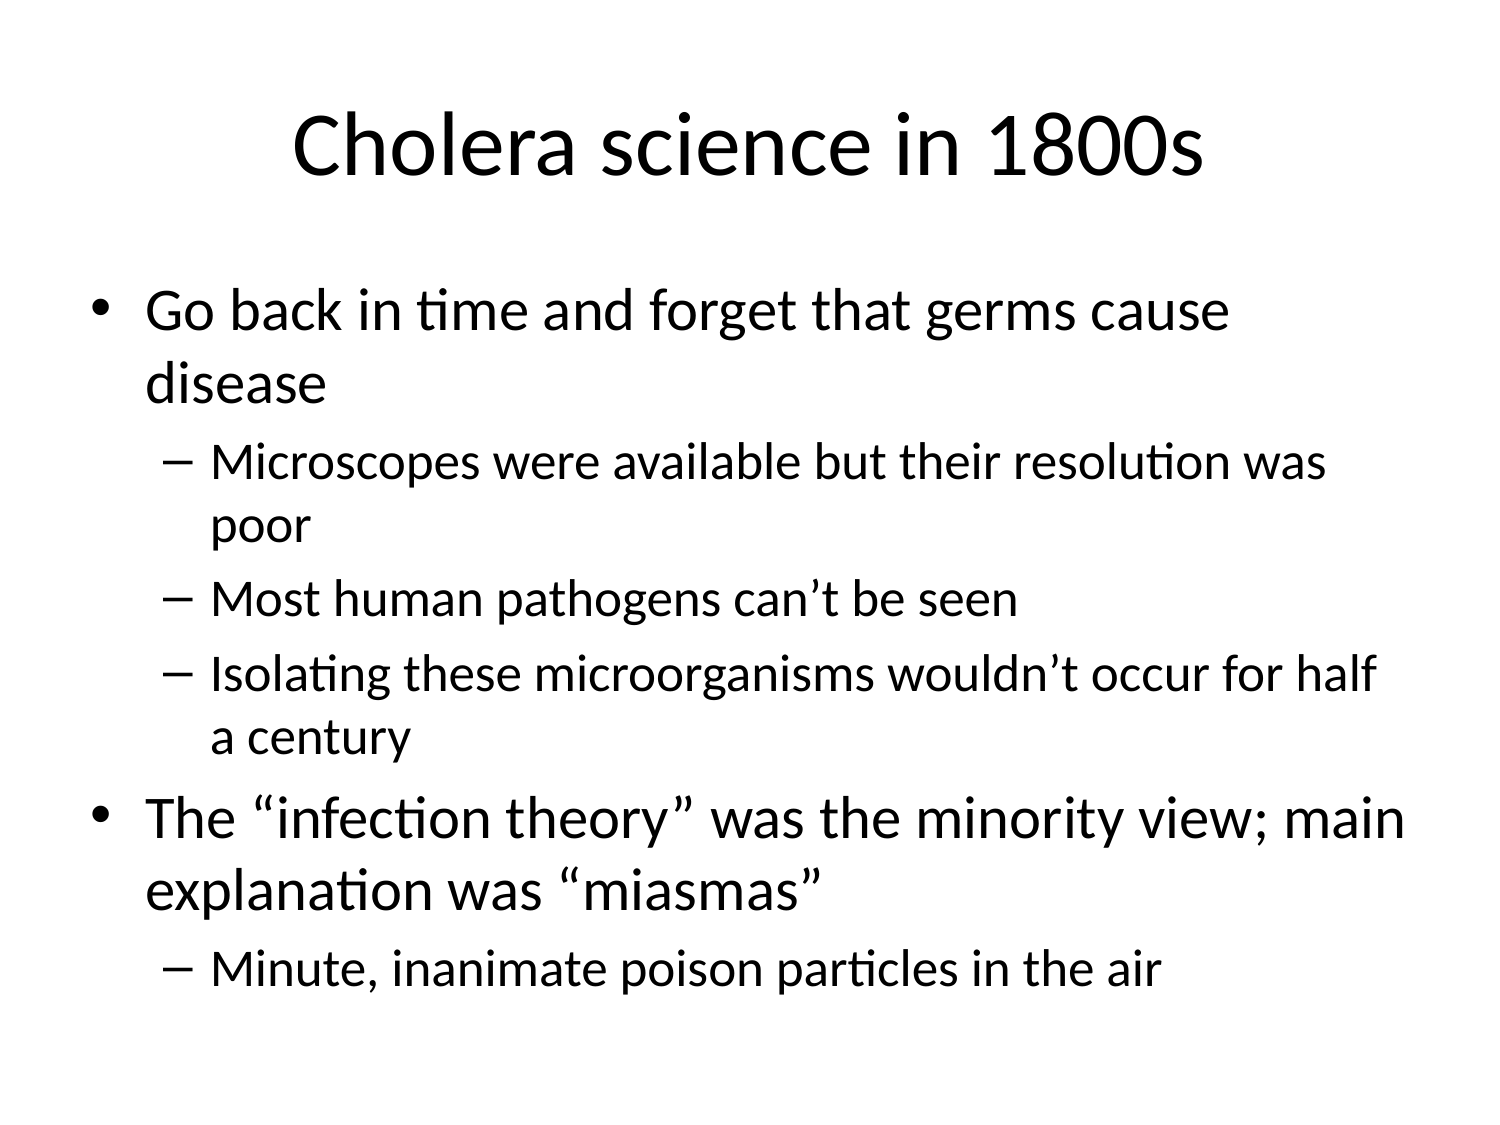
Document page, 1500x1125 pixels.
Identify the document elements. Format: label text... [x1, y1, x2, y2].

title Cholera science in 1800s [75, 45, 1425, 233]
list Go back in time and forget that germs cause disease Microscopes were available but their resolution was poor Most human pathogens can’t be seen Isolating these microorganisms wouldn’t occur for half a century The “infection theory” was the minority view; main explanation was “miasmas” Minute, inanimate poison particles in the air [75, 262, 1425, 1005]
